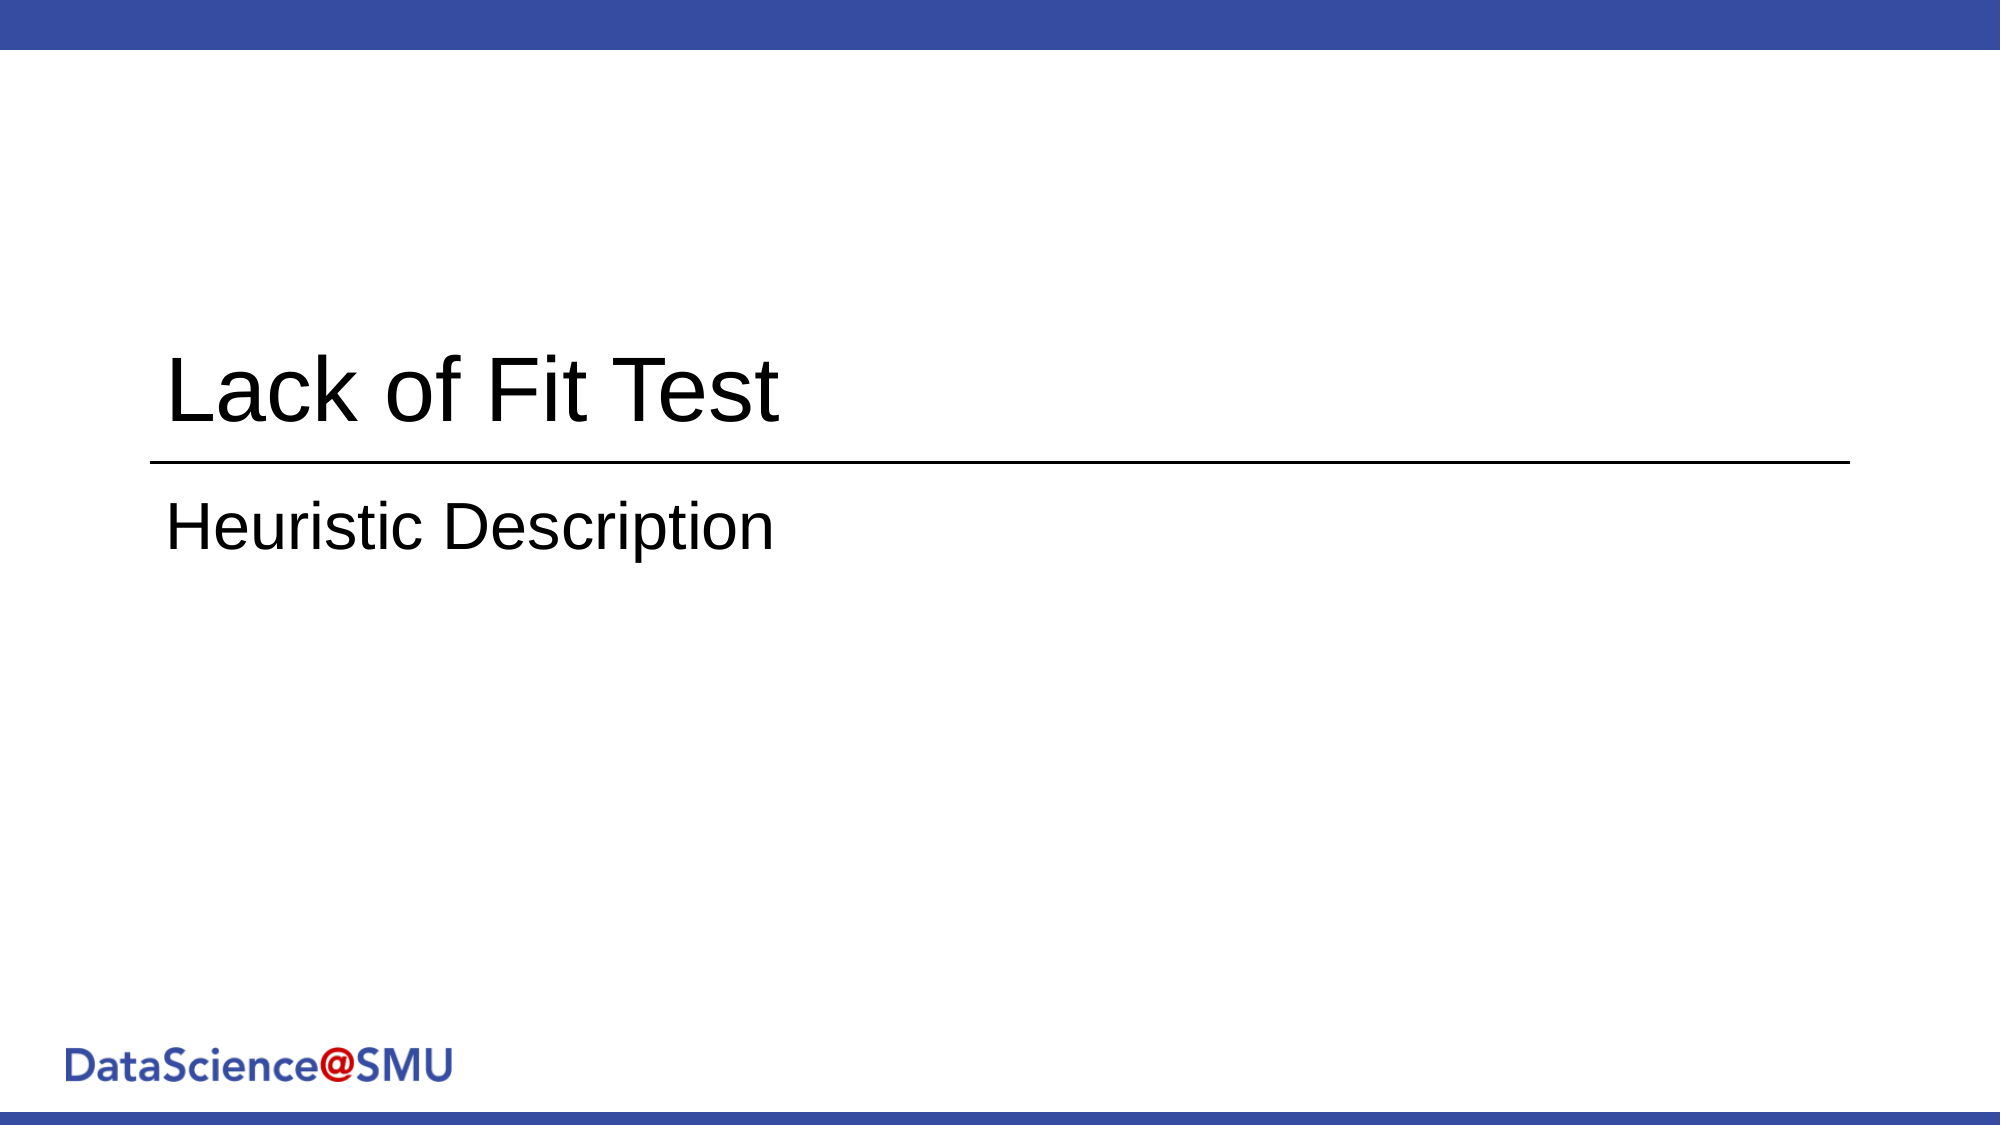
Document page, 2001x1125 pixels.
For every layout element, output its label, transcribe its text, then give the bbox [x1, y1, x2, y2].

title Lack of Fit Test [150, 299, 1850, 448]
picture [66, 1047, 452, 1082]
subtitle Heuristic Description [150, 474, 1850, 763]
